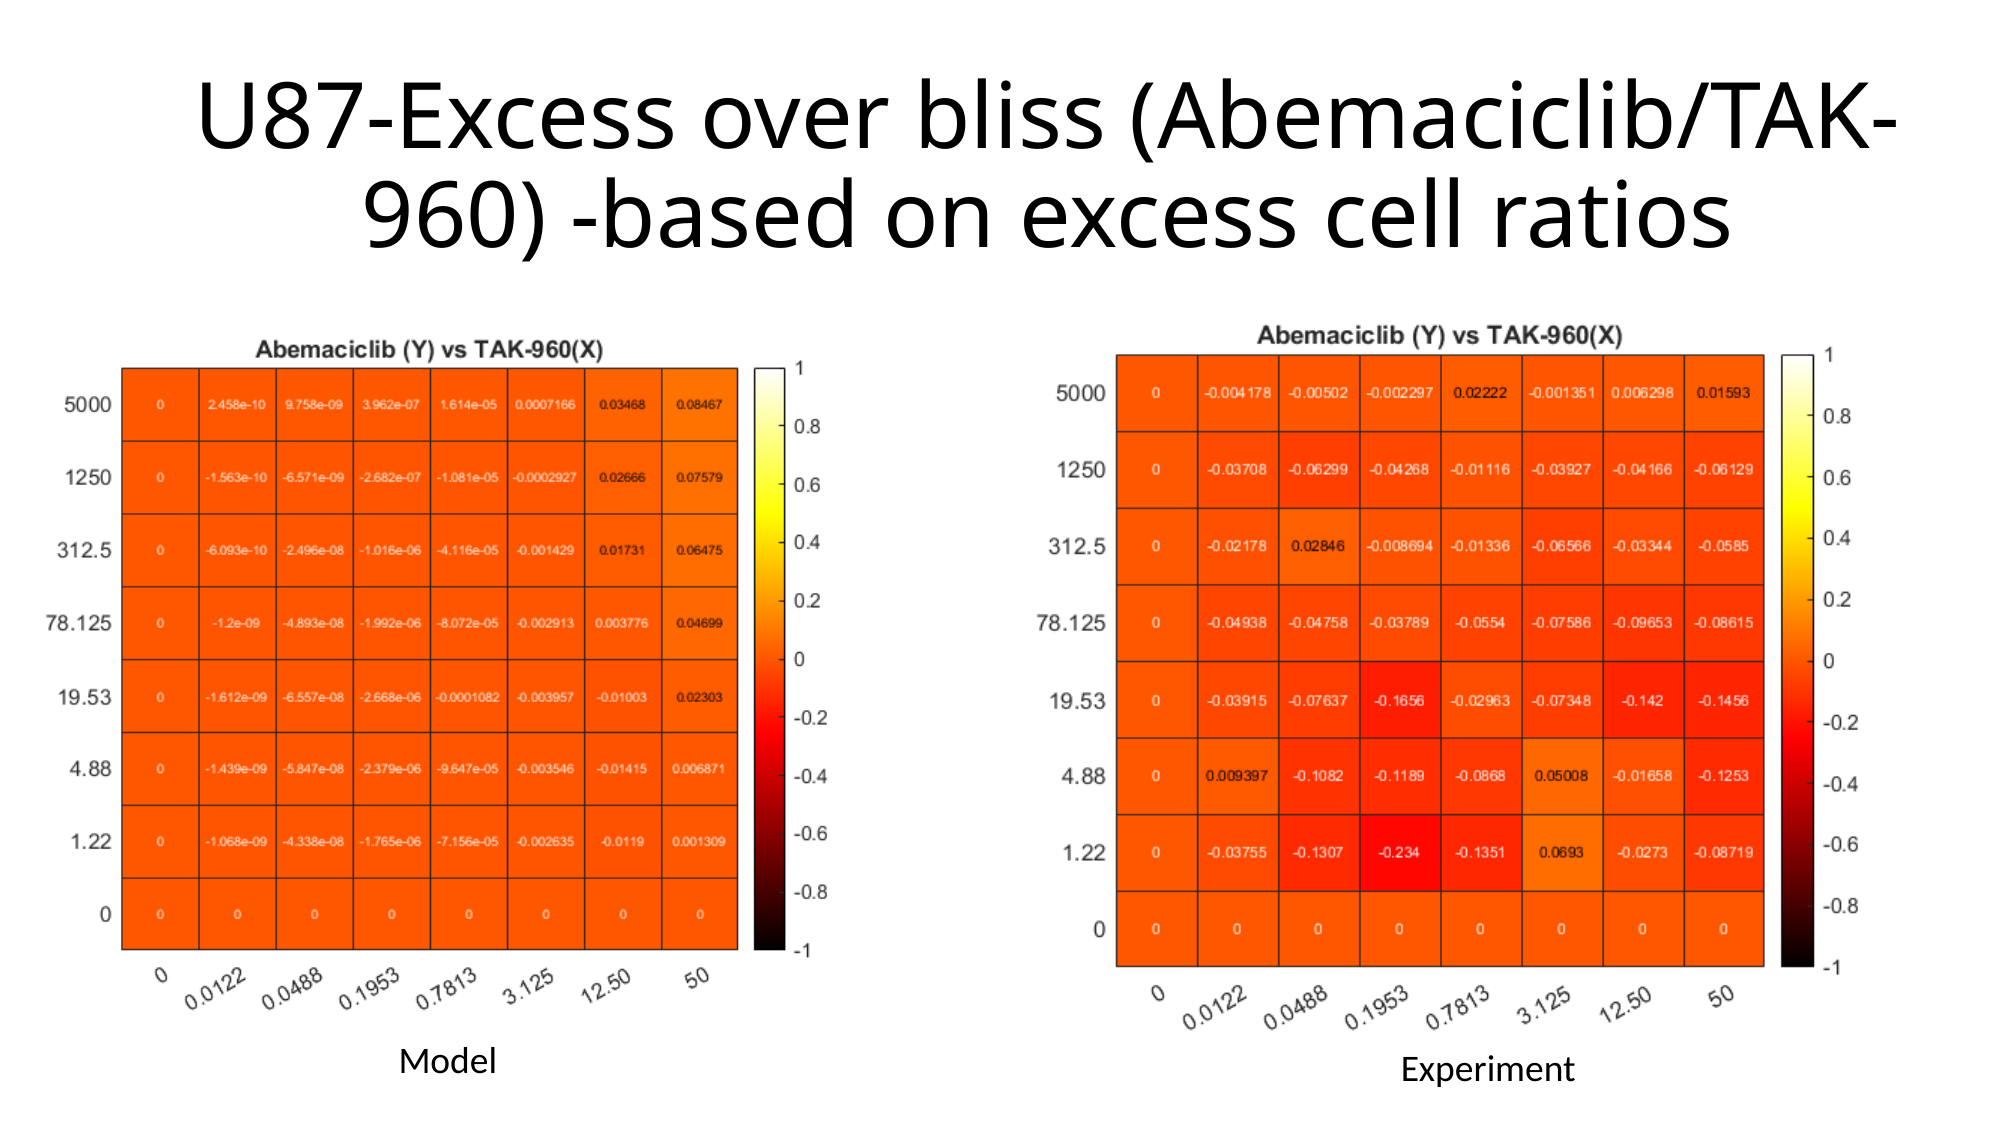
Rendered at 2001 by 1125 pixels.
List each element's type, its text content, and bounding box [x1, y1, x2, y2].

text_box Model [383, 1029, 513, 1089]
picture [999, 299, 1900, 1050]
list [10, 315, 867, 1029]
title U87-Excess over bliss (Abemaciclib/TAK-960) -based on excess cell ratios [137, 59, 1960, 278]
text_box Experiment [1386, 1050, 1591, 1097]
